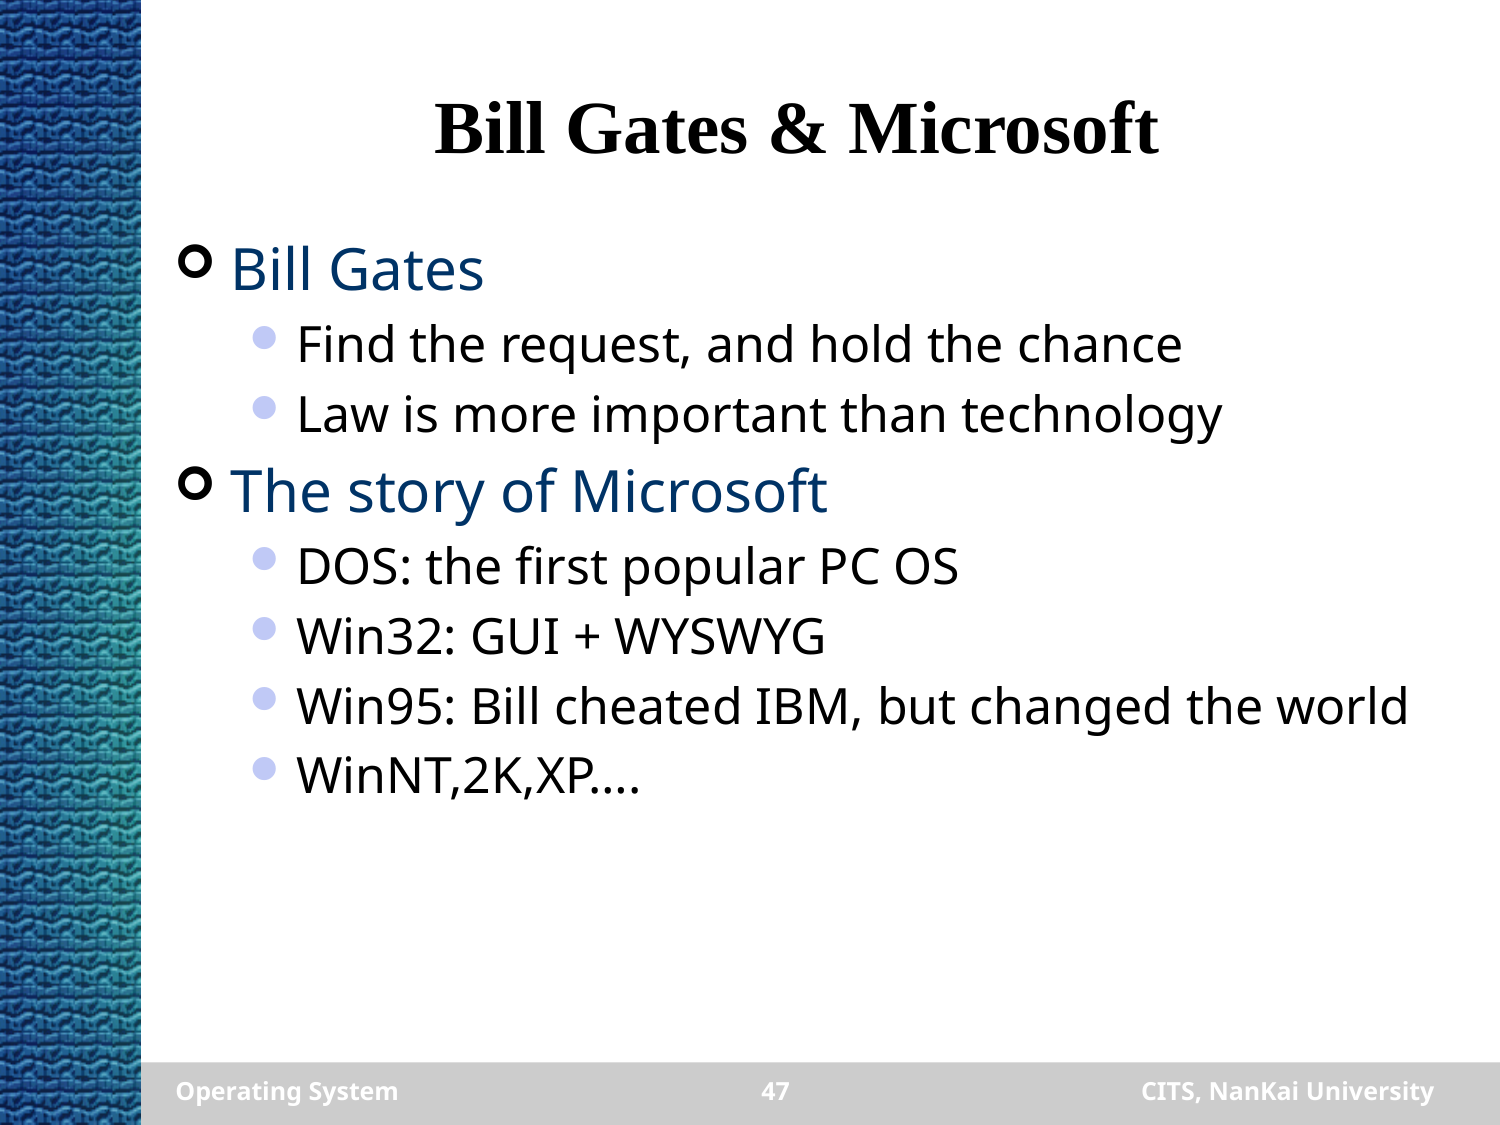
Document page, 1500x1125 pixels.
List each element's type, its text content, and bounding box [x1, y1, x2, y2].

title Bill Gates & Microsoft [159, 50, 1436, 197]
footer CITS, NanKai University [974, 1067, 1451, 1118]
picture [0, 0, 141, 1125]
slide_number 47 [600, 1067, 951, 1118]
list Bill Gates Find the request, and hold the chance Law is more important than technology The story of Microsoft DOS: the first popular PC OS Win32: GUI + WYSWYG Win95: Bill cheated IBM, but changed the world WinNT,2K,XP…. [159, 224, 1483, 1038]
slide_number Operating System [160, 1067, 574, 1118]
